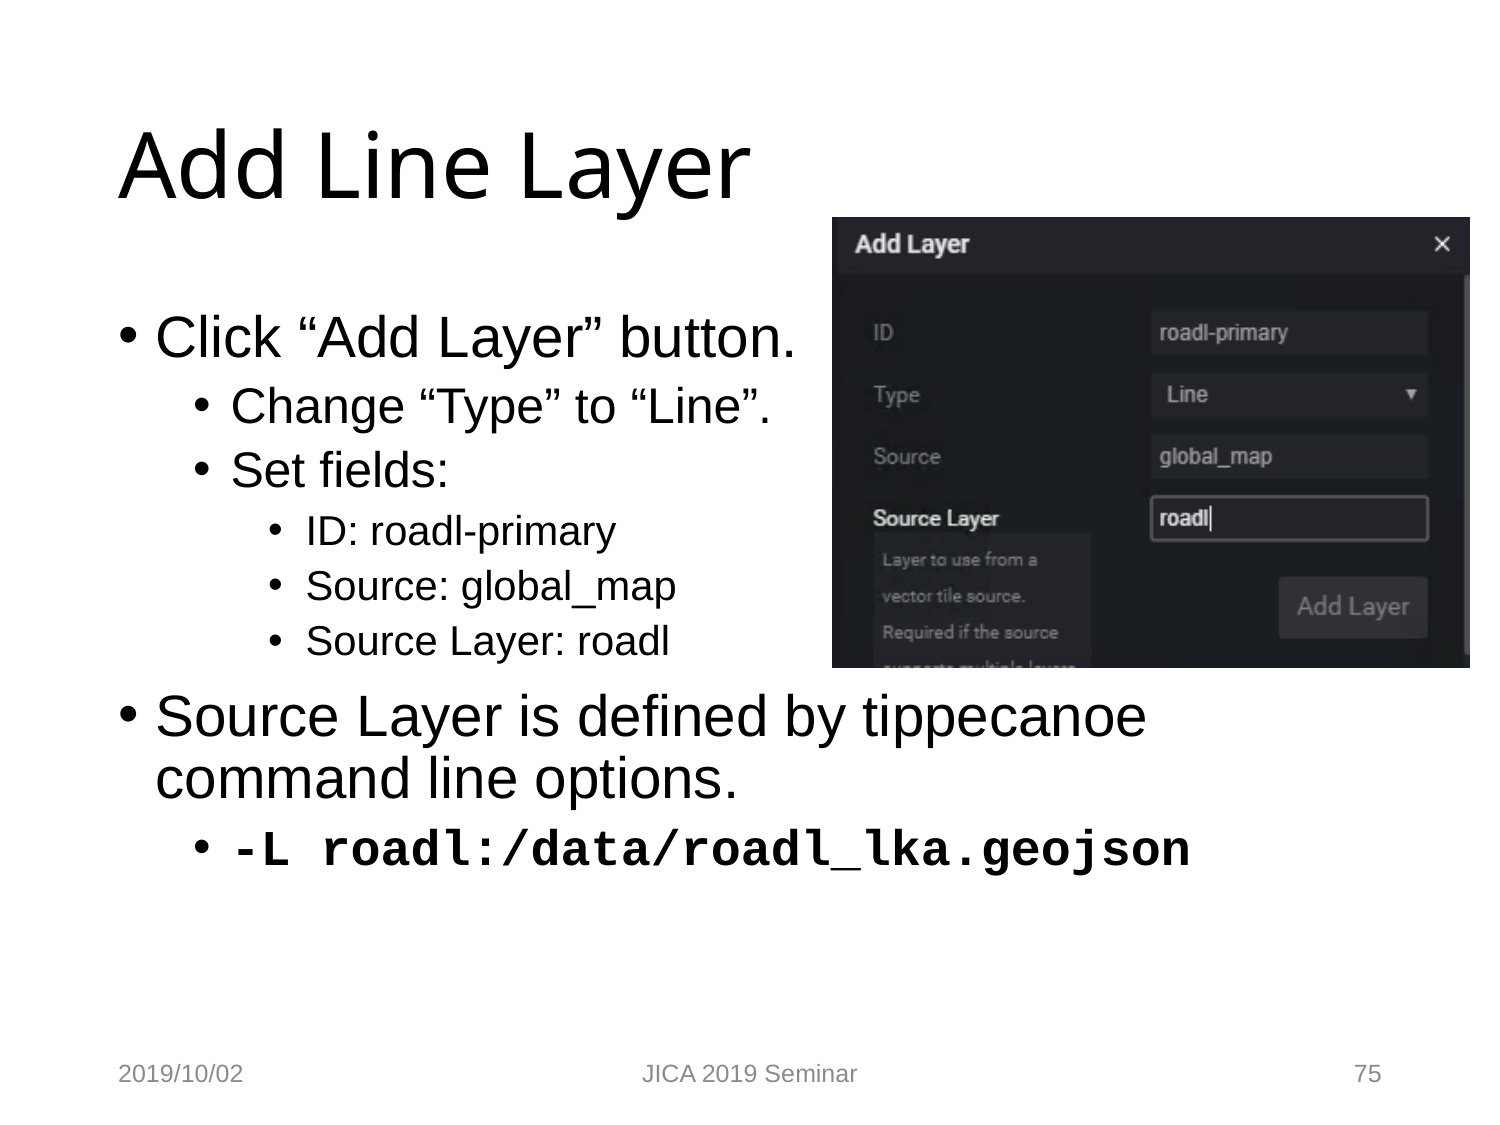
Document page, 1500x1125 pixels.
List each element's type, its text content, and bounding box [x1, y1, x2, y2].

slide_number 75 [1059, 1042, 1397, 1103]
title Add Line Layer [103, 59, 1397, 278]
picture [832, 217, 1470, 668]
footer JICA 2019 Seminar [496, 1042, 1004, 1103]
list Click “Add Layer” button. Change “Type” to “Line”. Set fields: ID: roadl-primary Source: global_map Source Layer: roadl Source Layer is defined by tippecanoe command line options. -L roadl:/data/roadl_lka.geojson [103, 299, 1397, 1014]
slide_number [103, 1042, 441, 1103]
